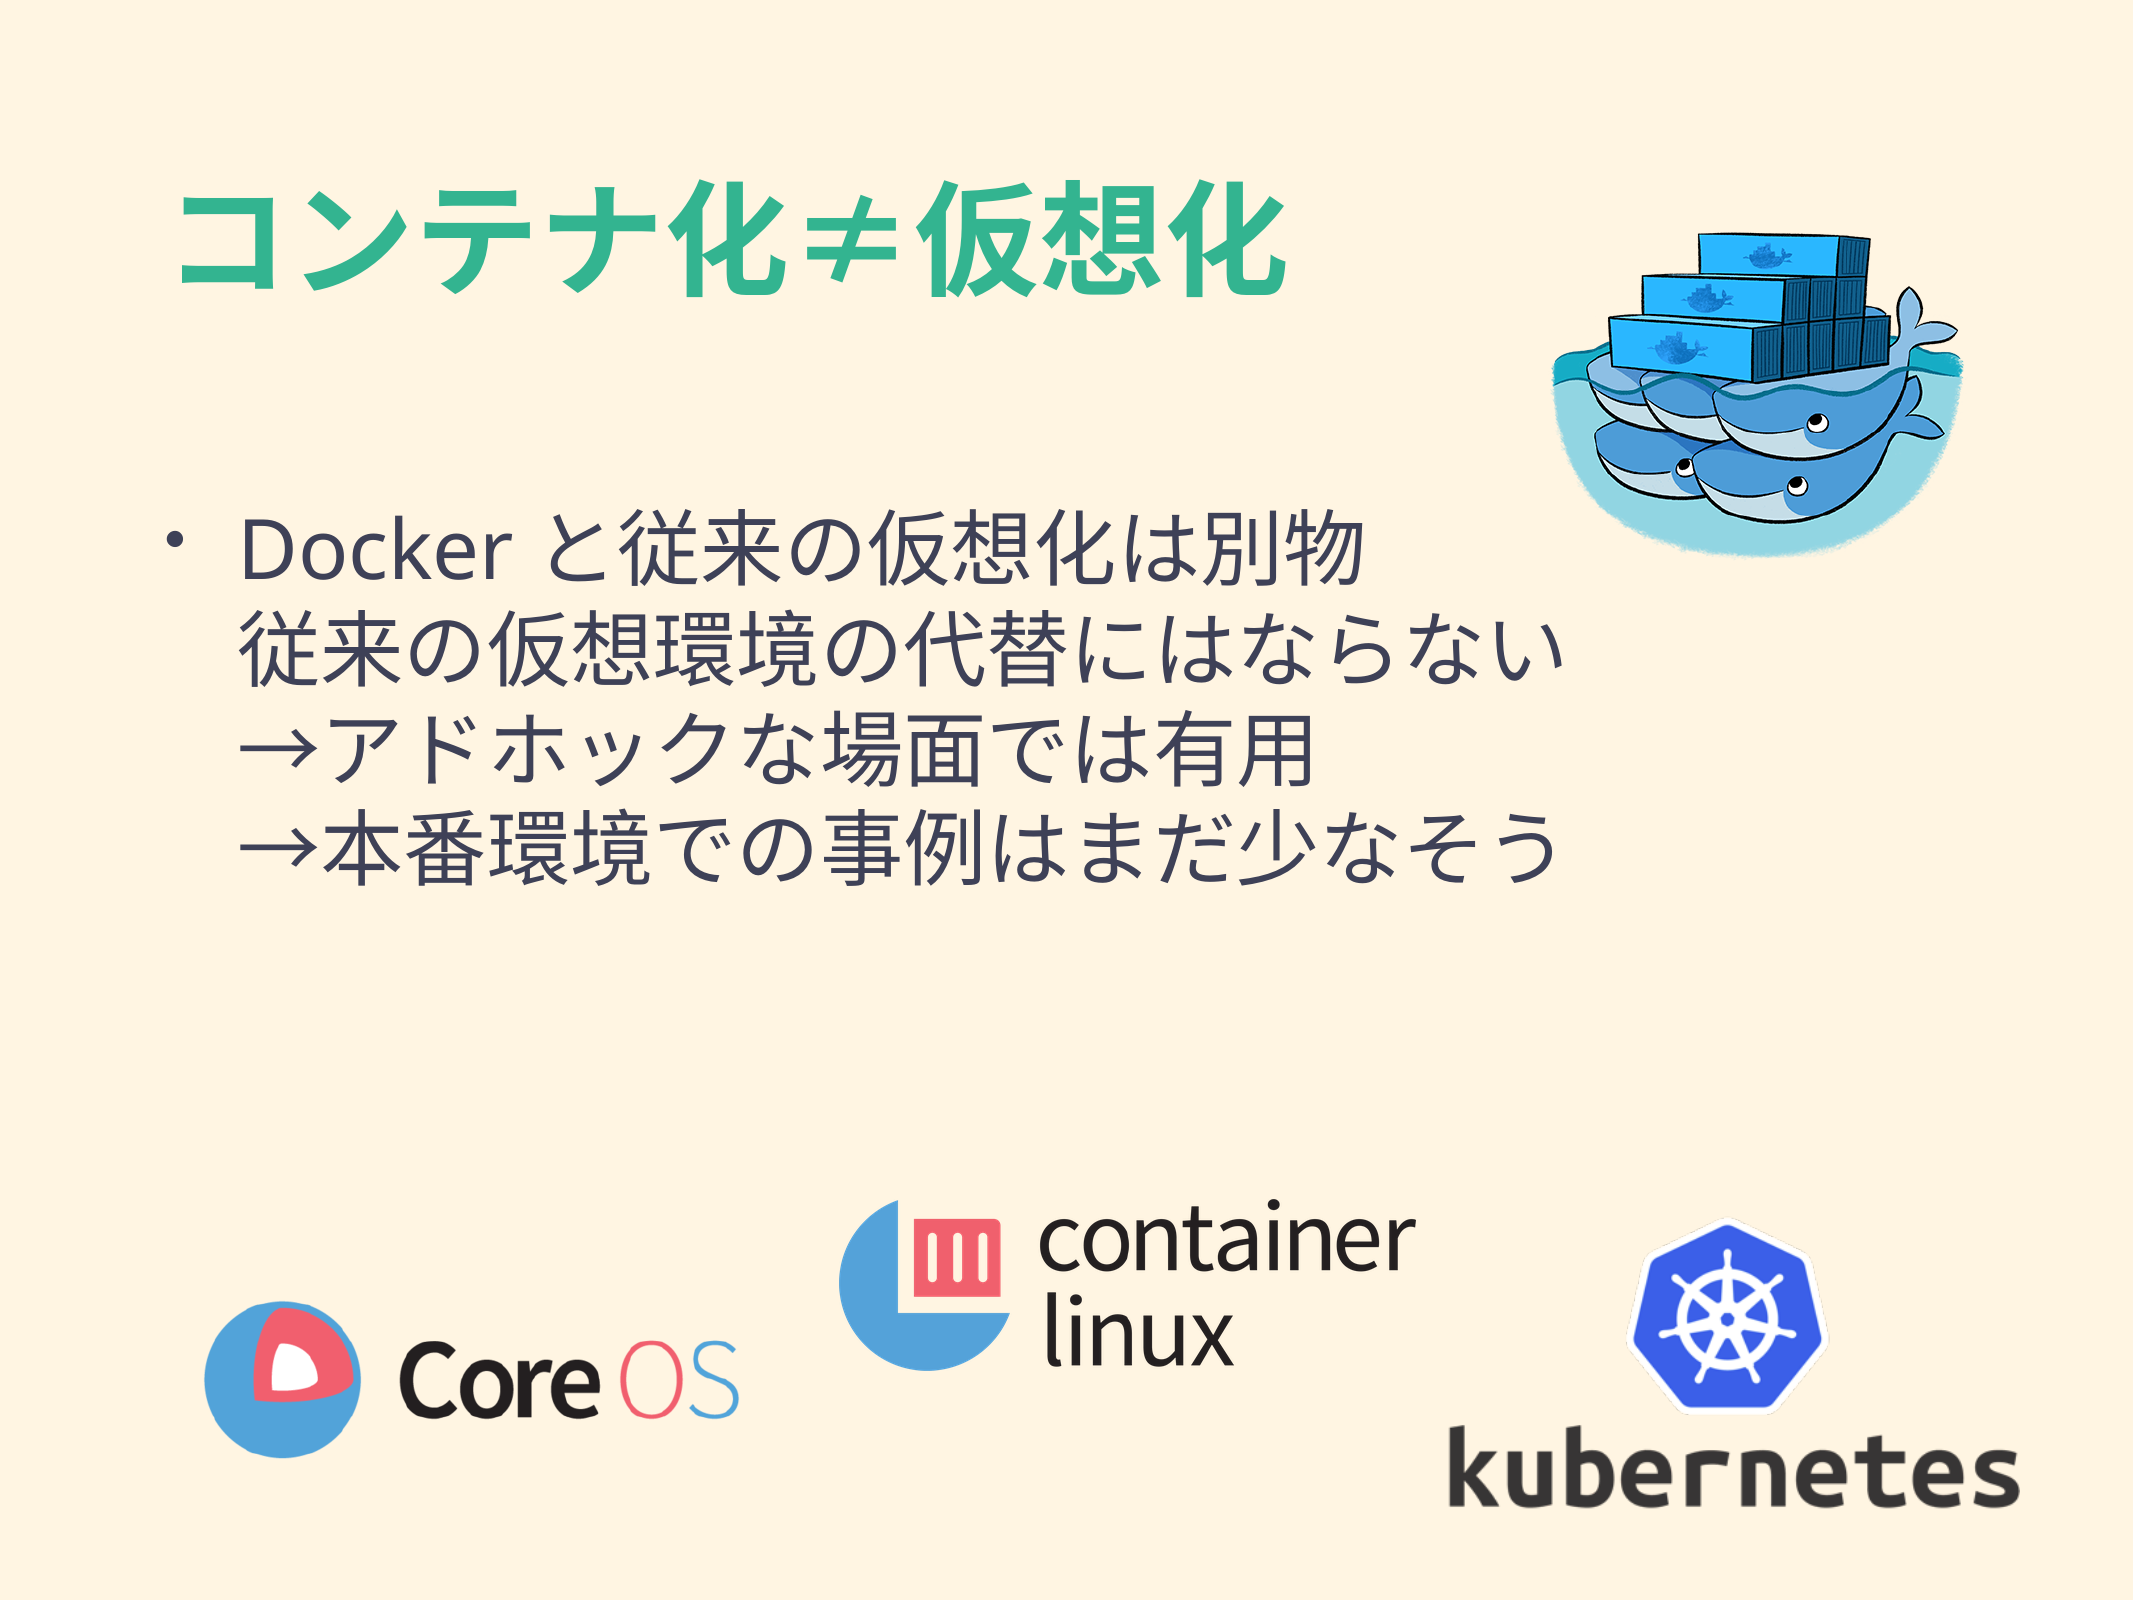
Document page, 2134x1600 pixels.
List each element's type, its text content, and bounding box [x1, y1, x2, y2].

picture [182, 1267, 759, 1491]
picture [1512, 183, 2013, 600]
title コンテナ化≠仮想化 [155, 72, 1978, 428]
picture [1445, 1213, 2020, 1511]
list Dockerと従来の仮想化は別物 従来の仮想環境の代替にはならない →アドホックな場面では有用 →本番環境での事例はまだ少なそう [155, 487, 1978, 1459]
picture [839, 1199, 1416, 1372]
